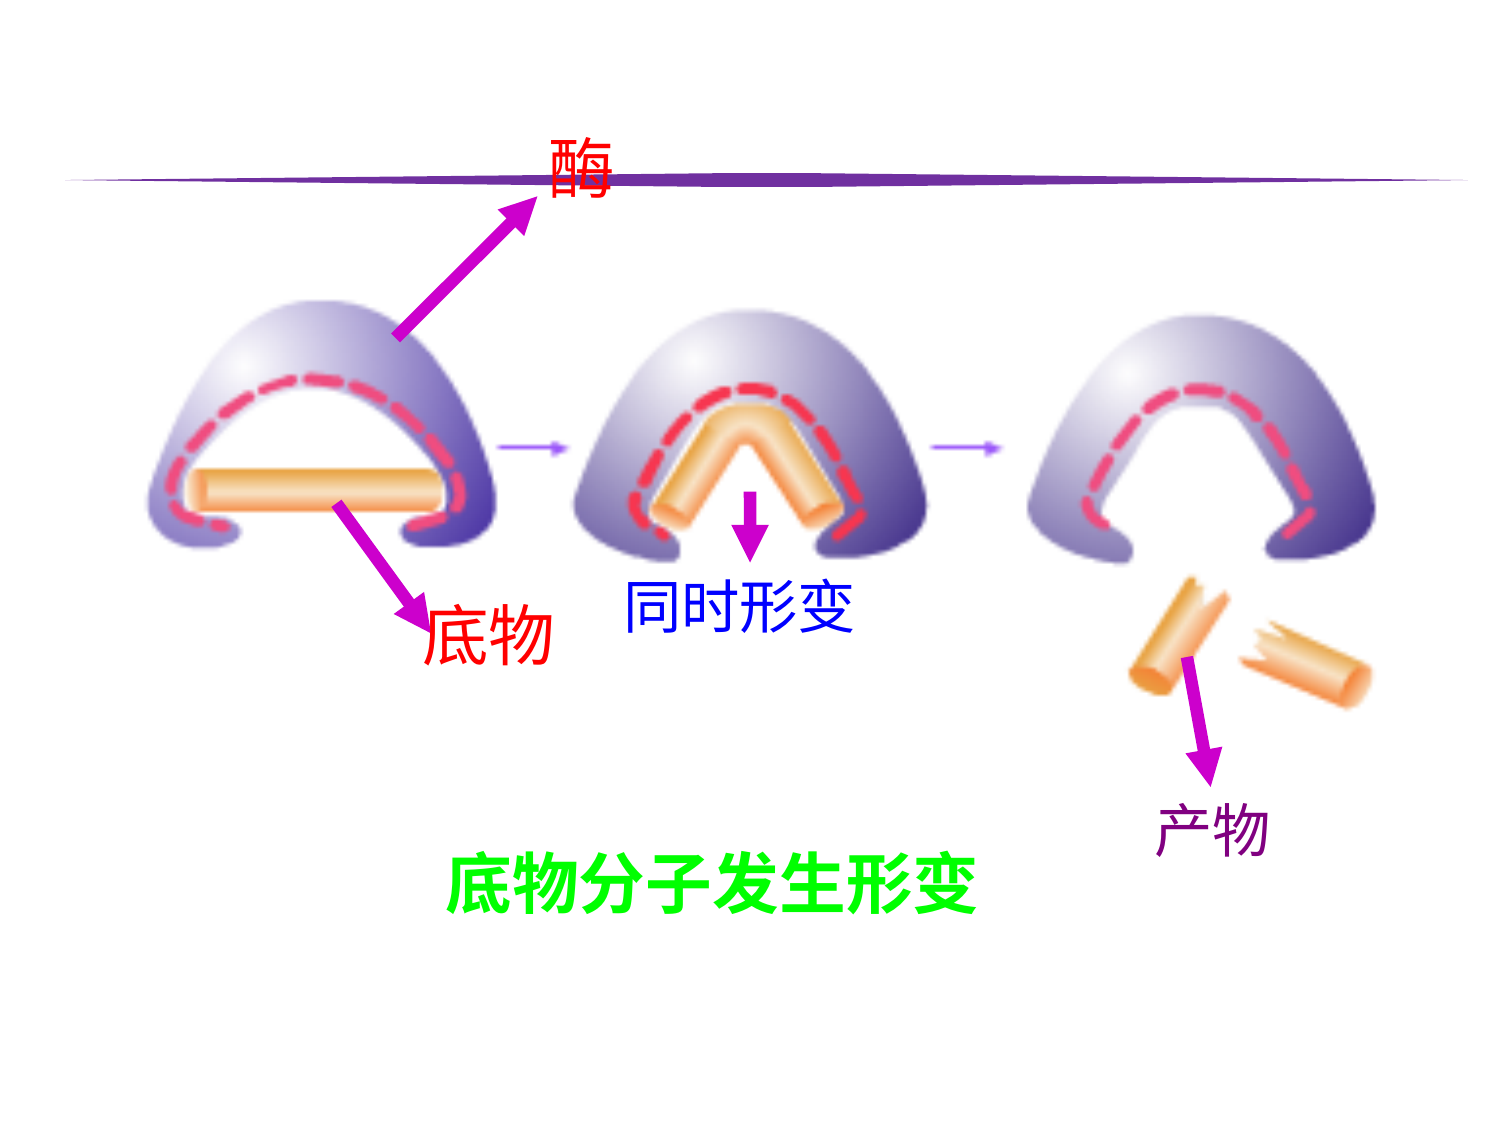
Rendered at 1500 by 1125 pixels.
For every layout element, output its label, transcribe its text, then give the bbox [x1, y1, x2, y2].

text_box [76, 119, 1401, 732]
text_box 底物分子发生形变 [430, 834, 1014, 929]
text_box 产物 [1139, 786, 1318, 872]
text_box [1202, 741, 1215, 786]
